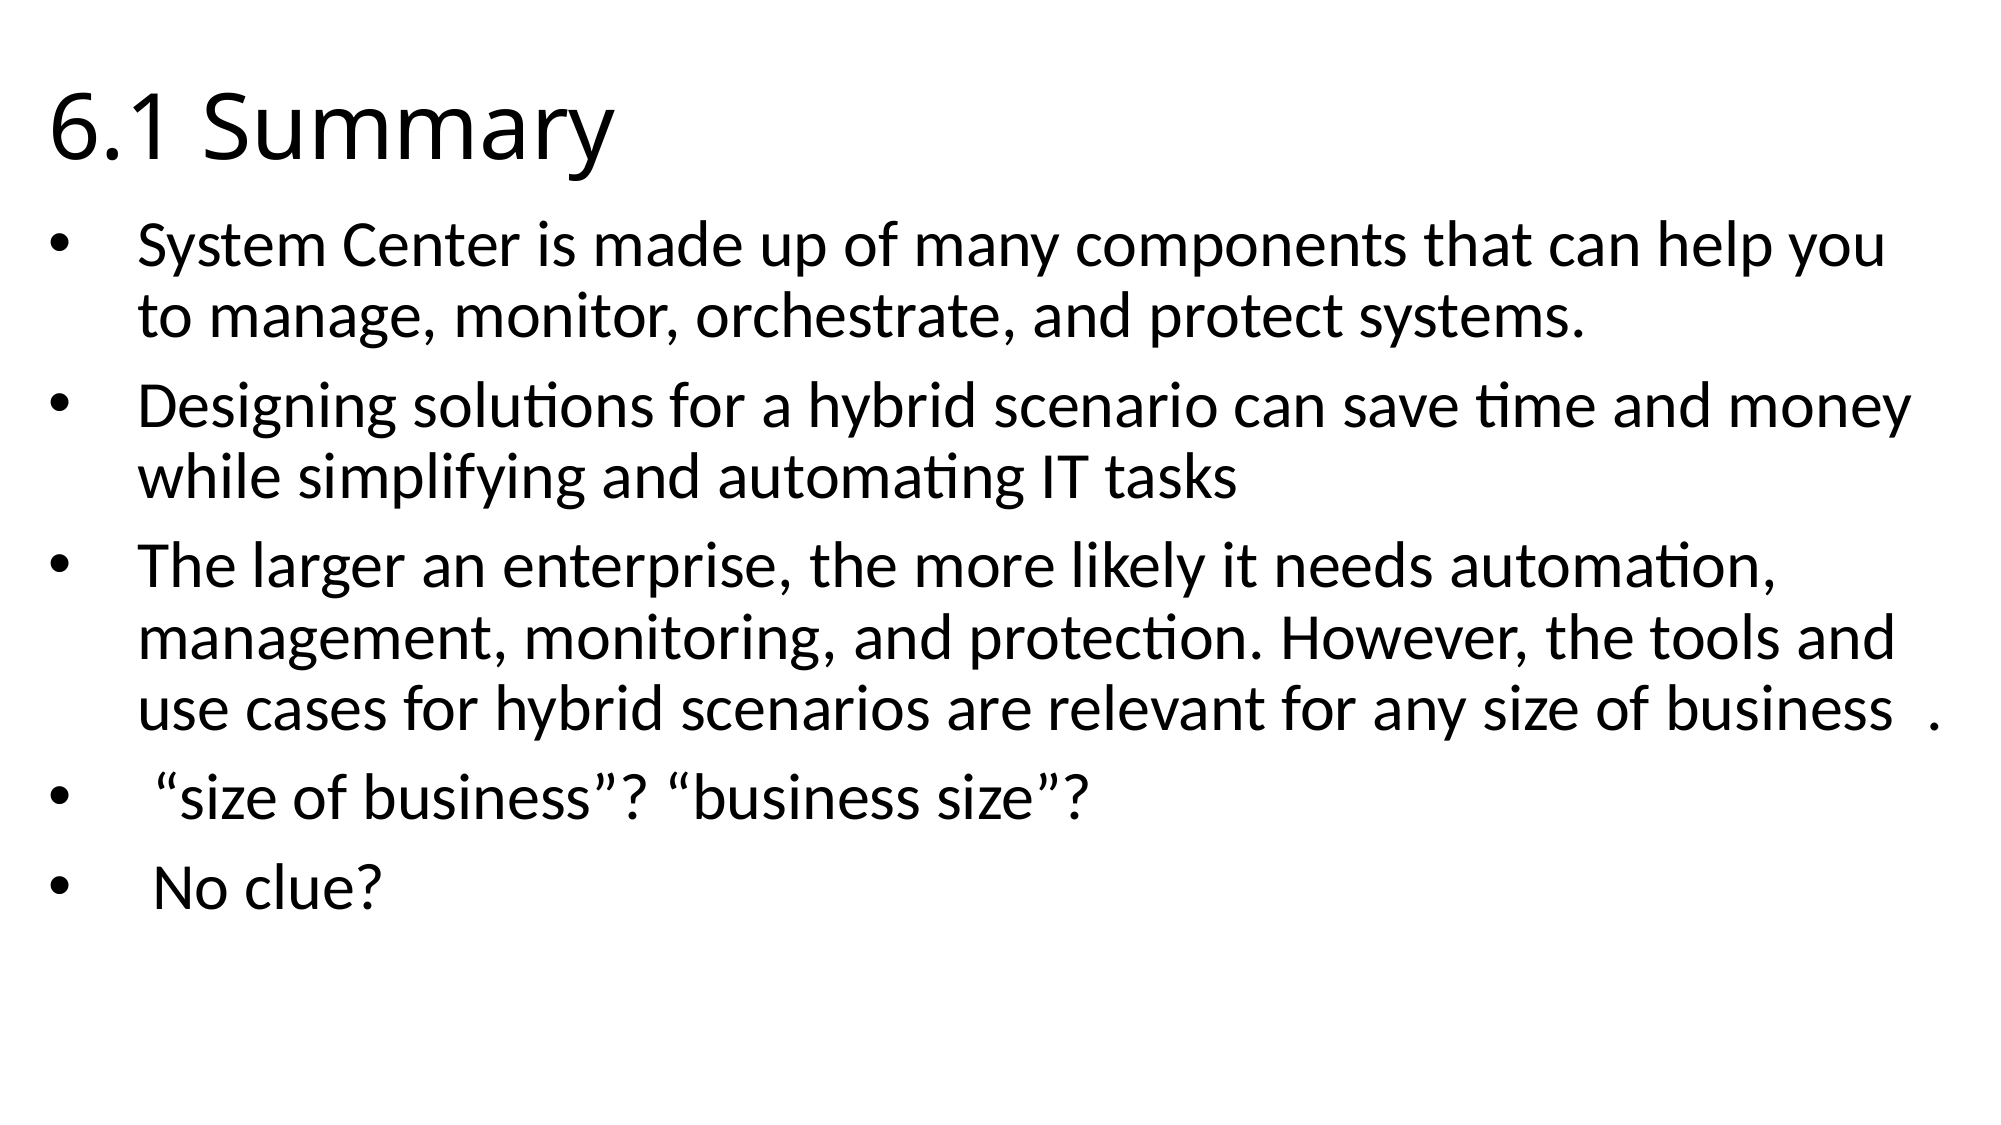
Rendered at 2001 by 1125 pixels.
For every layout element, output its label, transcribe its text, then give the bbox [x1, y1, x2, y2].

title 6.1 Summary [33, 57, 1966, 202]
list System Center is made up of many components that can help you to manage, monitor, orchestrate, and protect systems. Designing solutions for a hybrid scenario can save time and money while simplifying and automating IT tasks The larger an enterprise, the more likely it needs automation, management, monitoring, and protection. However, the tools and use cases for hybrid scenarios are relevant for any size of business . “size of business”? “business size”? No clue? [33, 202, 1966, 1012]
